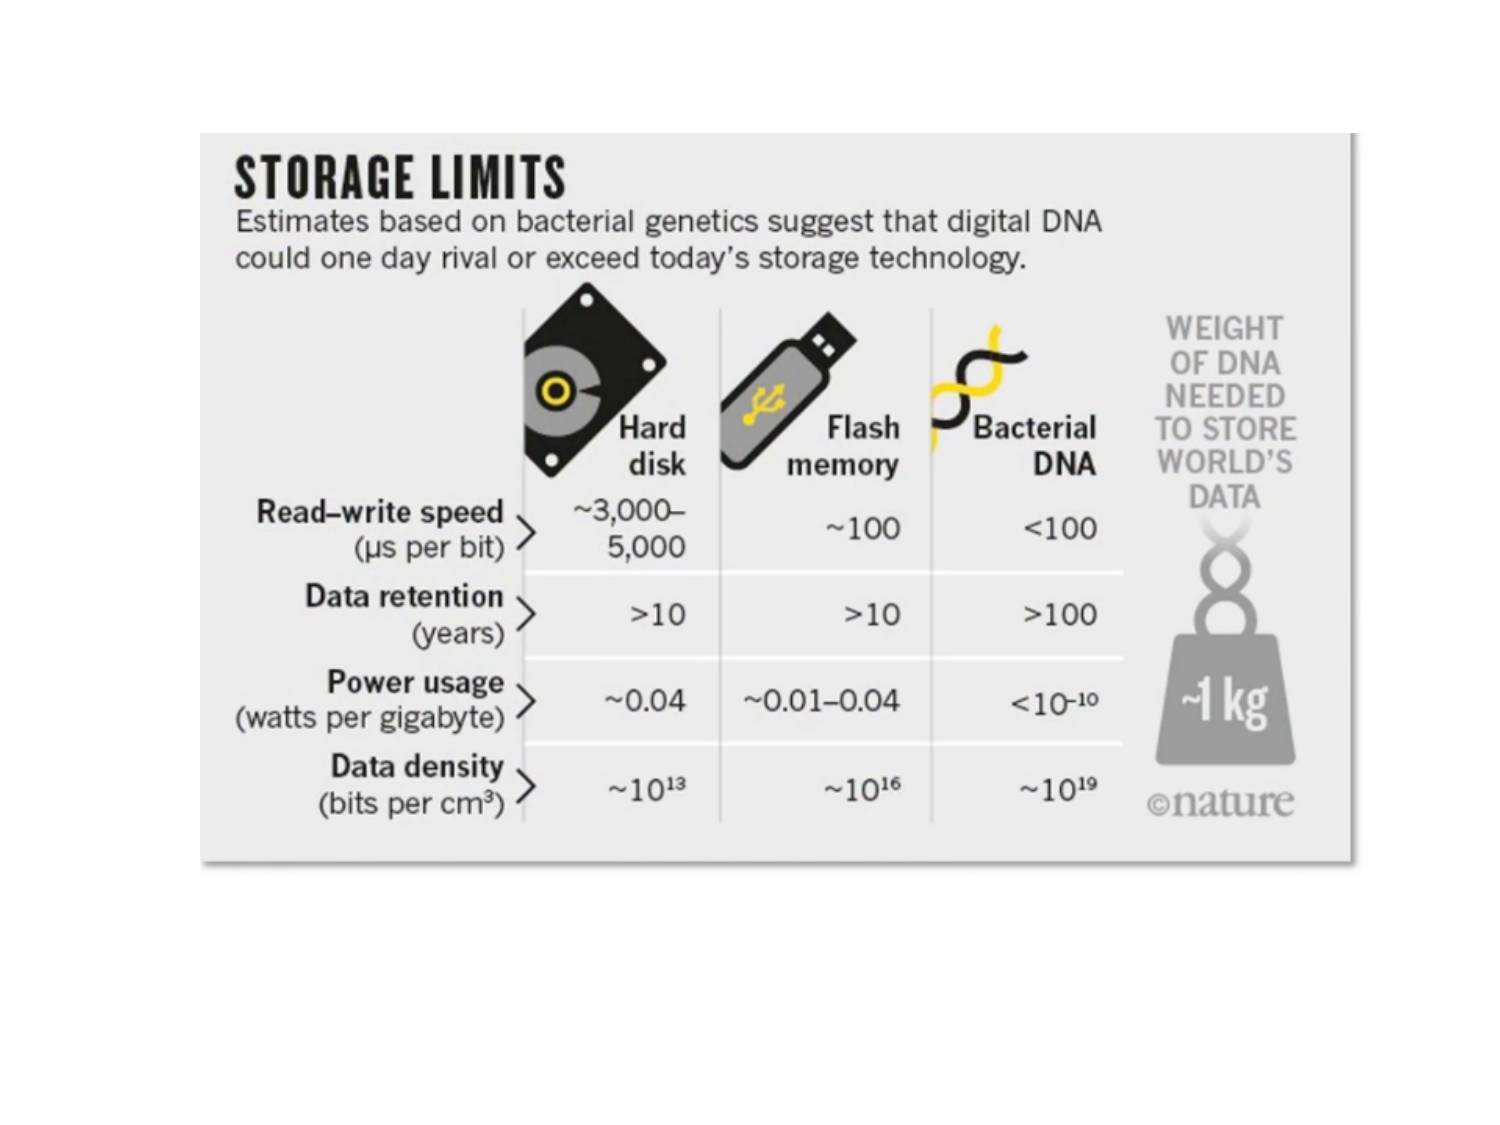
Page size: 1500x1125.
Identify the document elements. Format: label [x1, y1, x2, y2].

picture [199, 132, 1368, 876]
